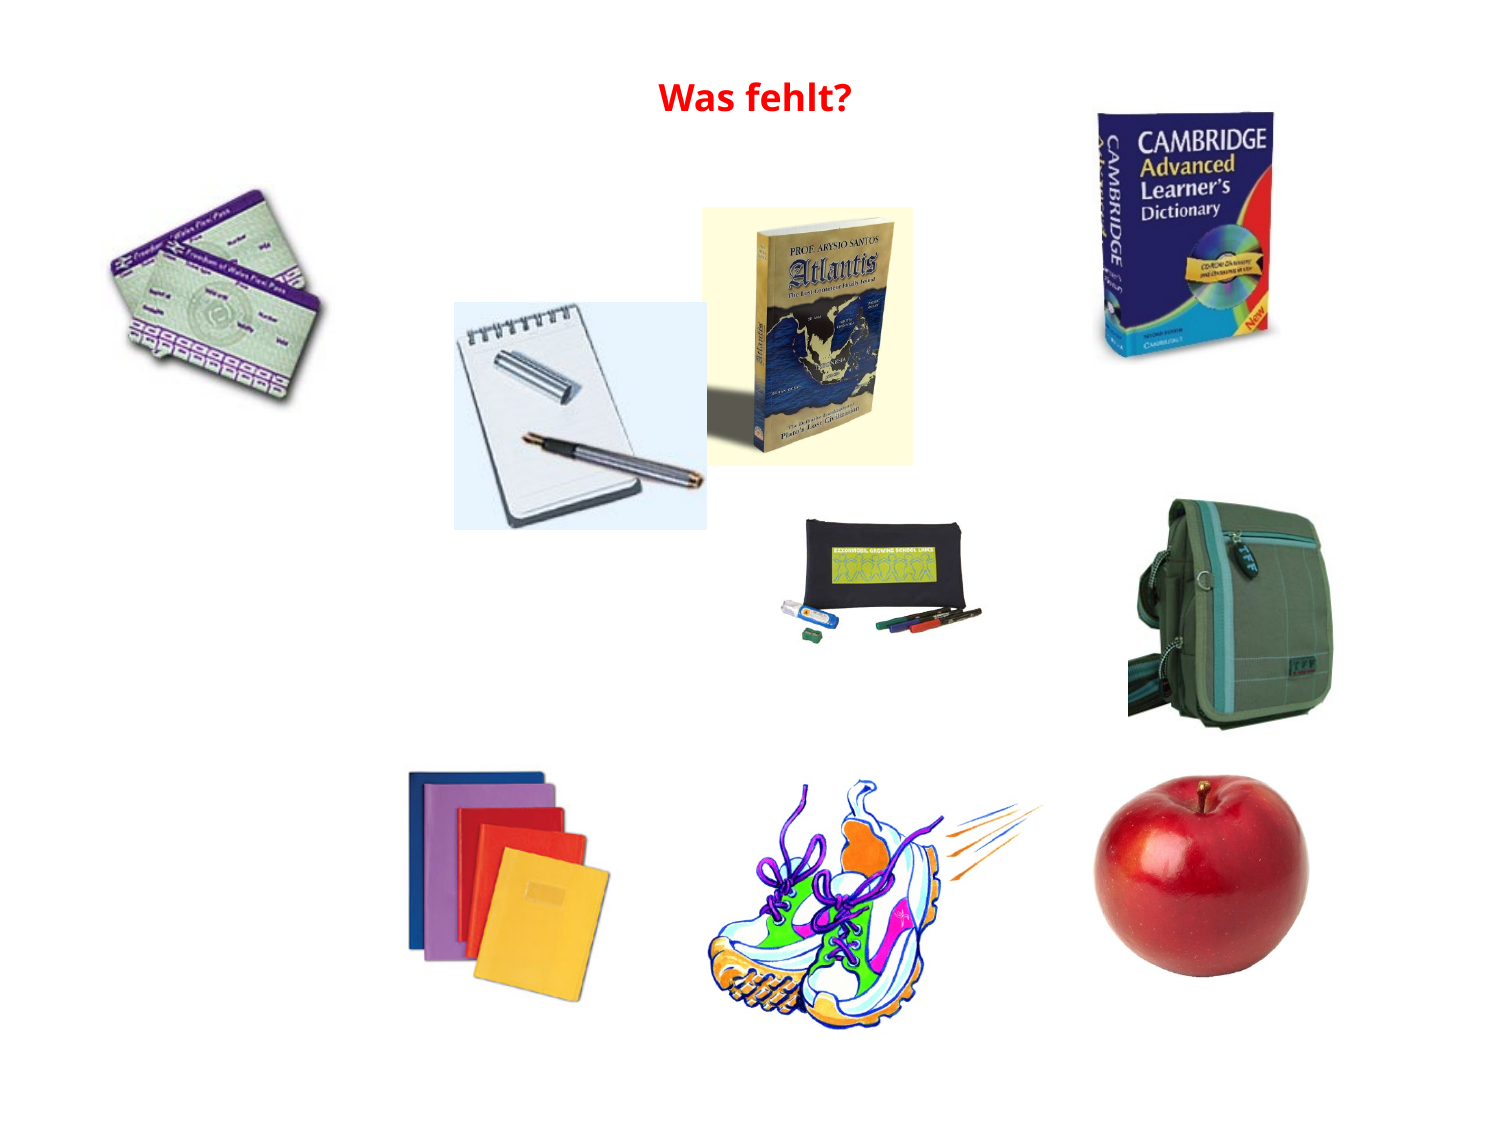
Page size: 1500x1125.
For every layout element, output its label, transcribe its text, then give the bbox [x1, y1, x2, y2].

picture [336, 763, 680, 1009]
picture [100, 184, 335, 413]
picture [1092, 101, 1281, 366]
picture [1092, 774, 1310, 978]
picture [773, 503, 989, 658]
picture [1127, 491, 1336, 737]
picture [454, 207, 913, 530]
picture [690, 763, 1058, 1043]
text_box Was fehlt? [643, 66, 940, 127]
